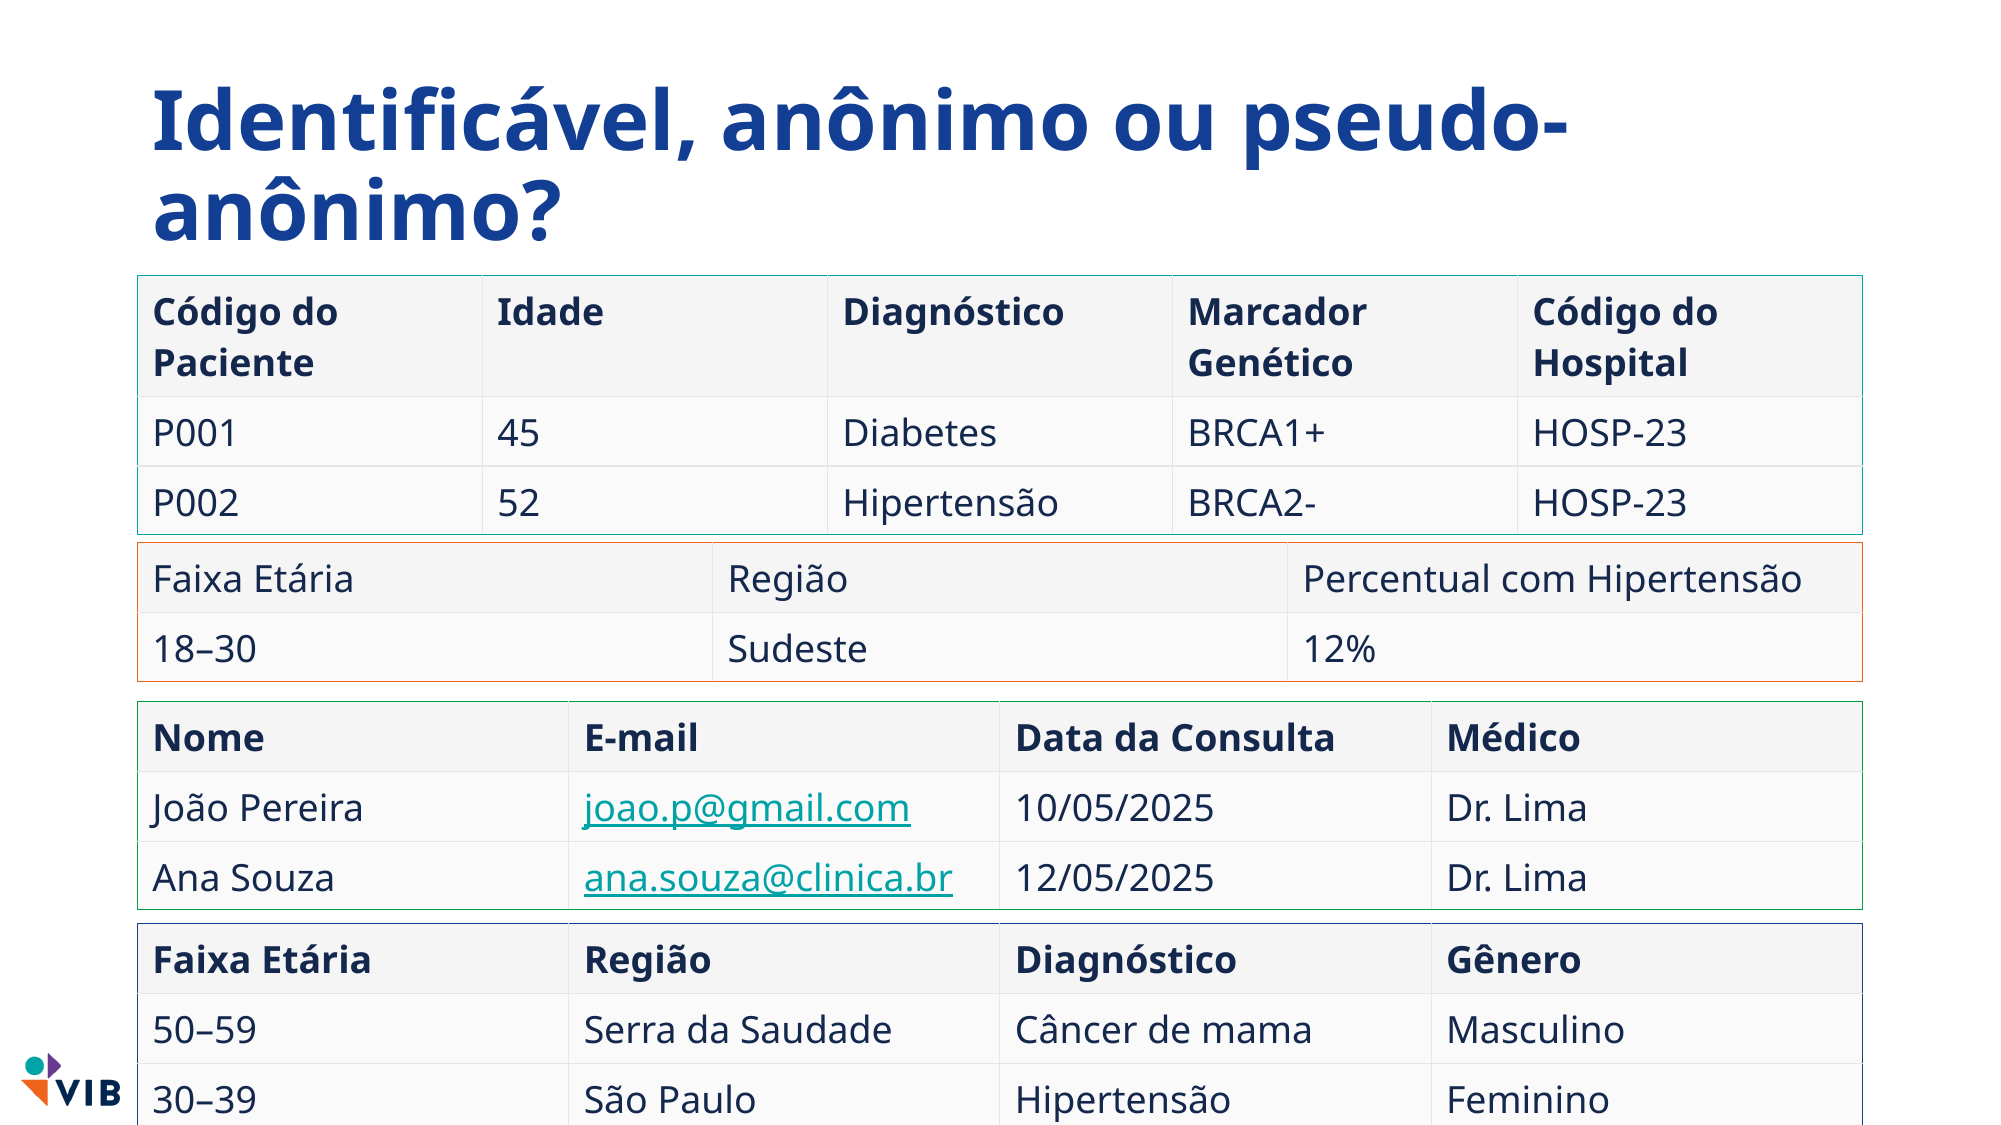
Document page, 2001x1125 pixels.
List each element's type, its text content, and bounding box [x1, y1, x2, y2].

table_cell HOSP-23 [1518, 467, 1862, 534]
table_header Código do Paciente [138, 276, 482, 396]
table_cell Hipertensão [828, 467, 1172, 534]
table_cell BRCA1+ [1173, 397, 1517, 465]
table_cell Masculino [1432, 994, 1862, 1063]
table_cell 30–39 [138, 1064, 568, 1125]
table_cell Câncer de mama [1000, 994, 1431, 1063]
table_header Nome [138, 702, 568, 771]
table_cell Hipertensão [1000, 1064, 1431, 1125]
table_cell Diabetes [828, 397, 1172, 465]
table_header Idade [483, 276, 827, 396]
title Identificável, anônimo ou pseudo-anônimo? [137, 59, 1863, 275]
table_cell Dr. Lima [1432, 772, 1862, 841]
table_cell Ana Souza [138, 842, 568, 909]
table_cell 10/05/2025 [1000, 772, 1431, 841]
table_header Percentual com Hipertensão [1288, 543, 1862, 612]
table_cell Feminino [1432, 1064, 1862, 1125]
table_cell Serra da Saudade [569, 994, 999, 1063]
table_cell P001 [138, 397, 482, 465]
table_header Região [569, 924, 999, 993]
table_cell São Paulo [569, 1064, 999, 1125]
table_header Faixa Etária [138, 924, 568, 993]
table_cell joao.p@gmail.com [569, 772, 999, 841]
table_cell 45 [483, 397, 827, 465]
table_header Marcador Genético [1173, 276, 1517, 396]
table_cell 18–30 [138, 613, 712, 681]
table_header Diagnóstico [1000, 924, 1431, 993]
table_header E-mail [569, 702, 999, 771]
picture [21, 1053, 120, 1106]
table_cell 50–59 [138, 994, 568, 1063]
table_cell ana.souza@clinica.br [569, 842, 999, 909]
table_cell 52 [483, 467, 827, 534]
table_cell Sudeste [713, 613, 1287, 681]
table_header Região [713, 543, 1287, 612]
table_cell P002 [138, 467, 482, 534]
table_header Faixa Etária [138, 543, 712, 612]
table_cell BRCA2- [1173, 467, 1517, 534]
table_cell 12% [1288, 613, 1862, 681]
table_header Médico [1432, 702, 1862, 771]
table_cell 12/05/2025 [1000, 842, 1431, 909]
table_header Gênero [1432, 924, 1862, 993]
table_cell João Pereira [138, 772, 568, 841]
table_header Data da Consulta [1000, 702, 1431, 771]
table_header Diagnóstico [828, 276, 1172, 396]
table_cell Dr. Lima [1432, 842, 1862, 909]
table_header Código do Hospital [1518, 276, 1862, 396]
table_cell HOSP-23 [1518, 397, 1862, 465]
